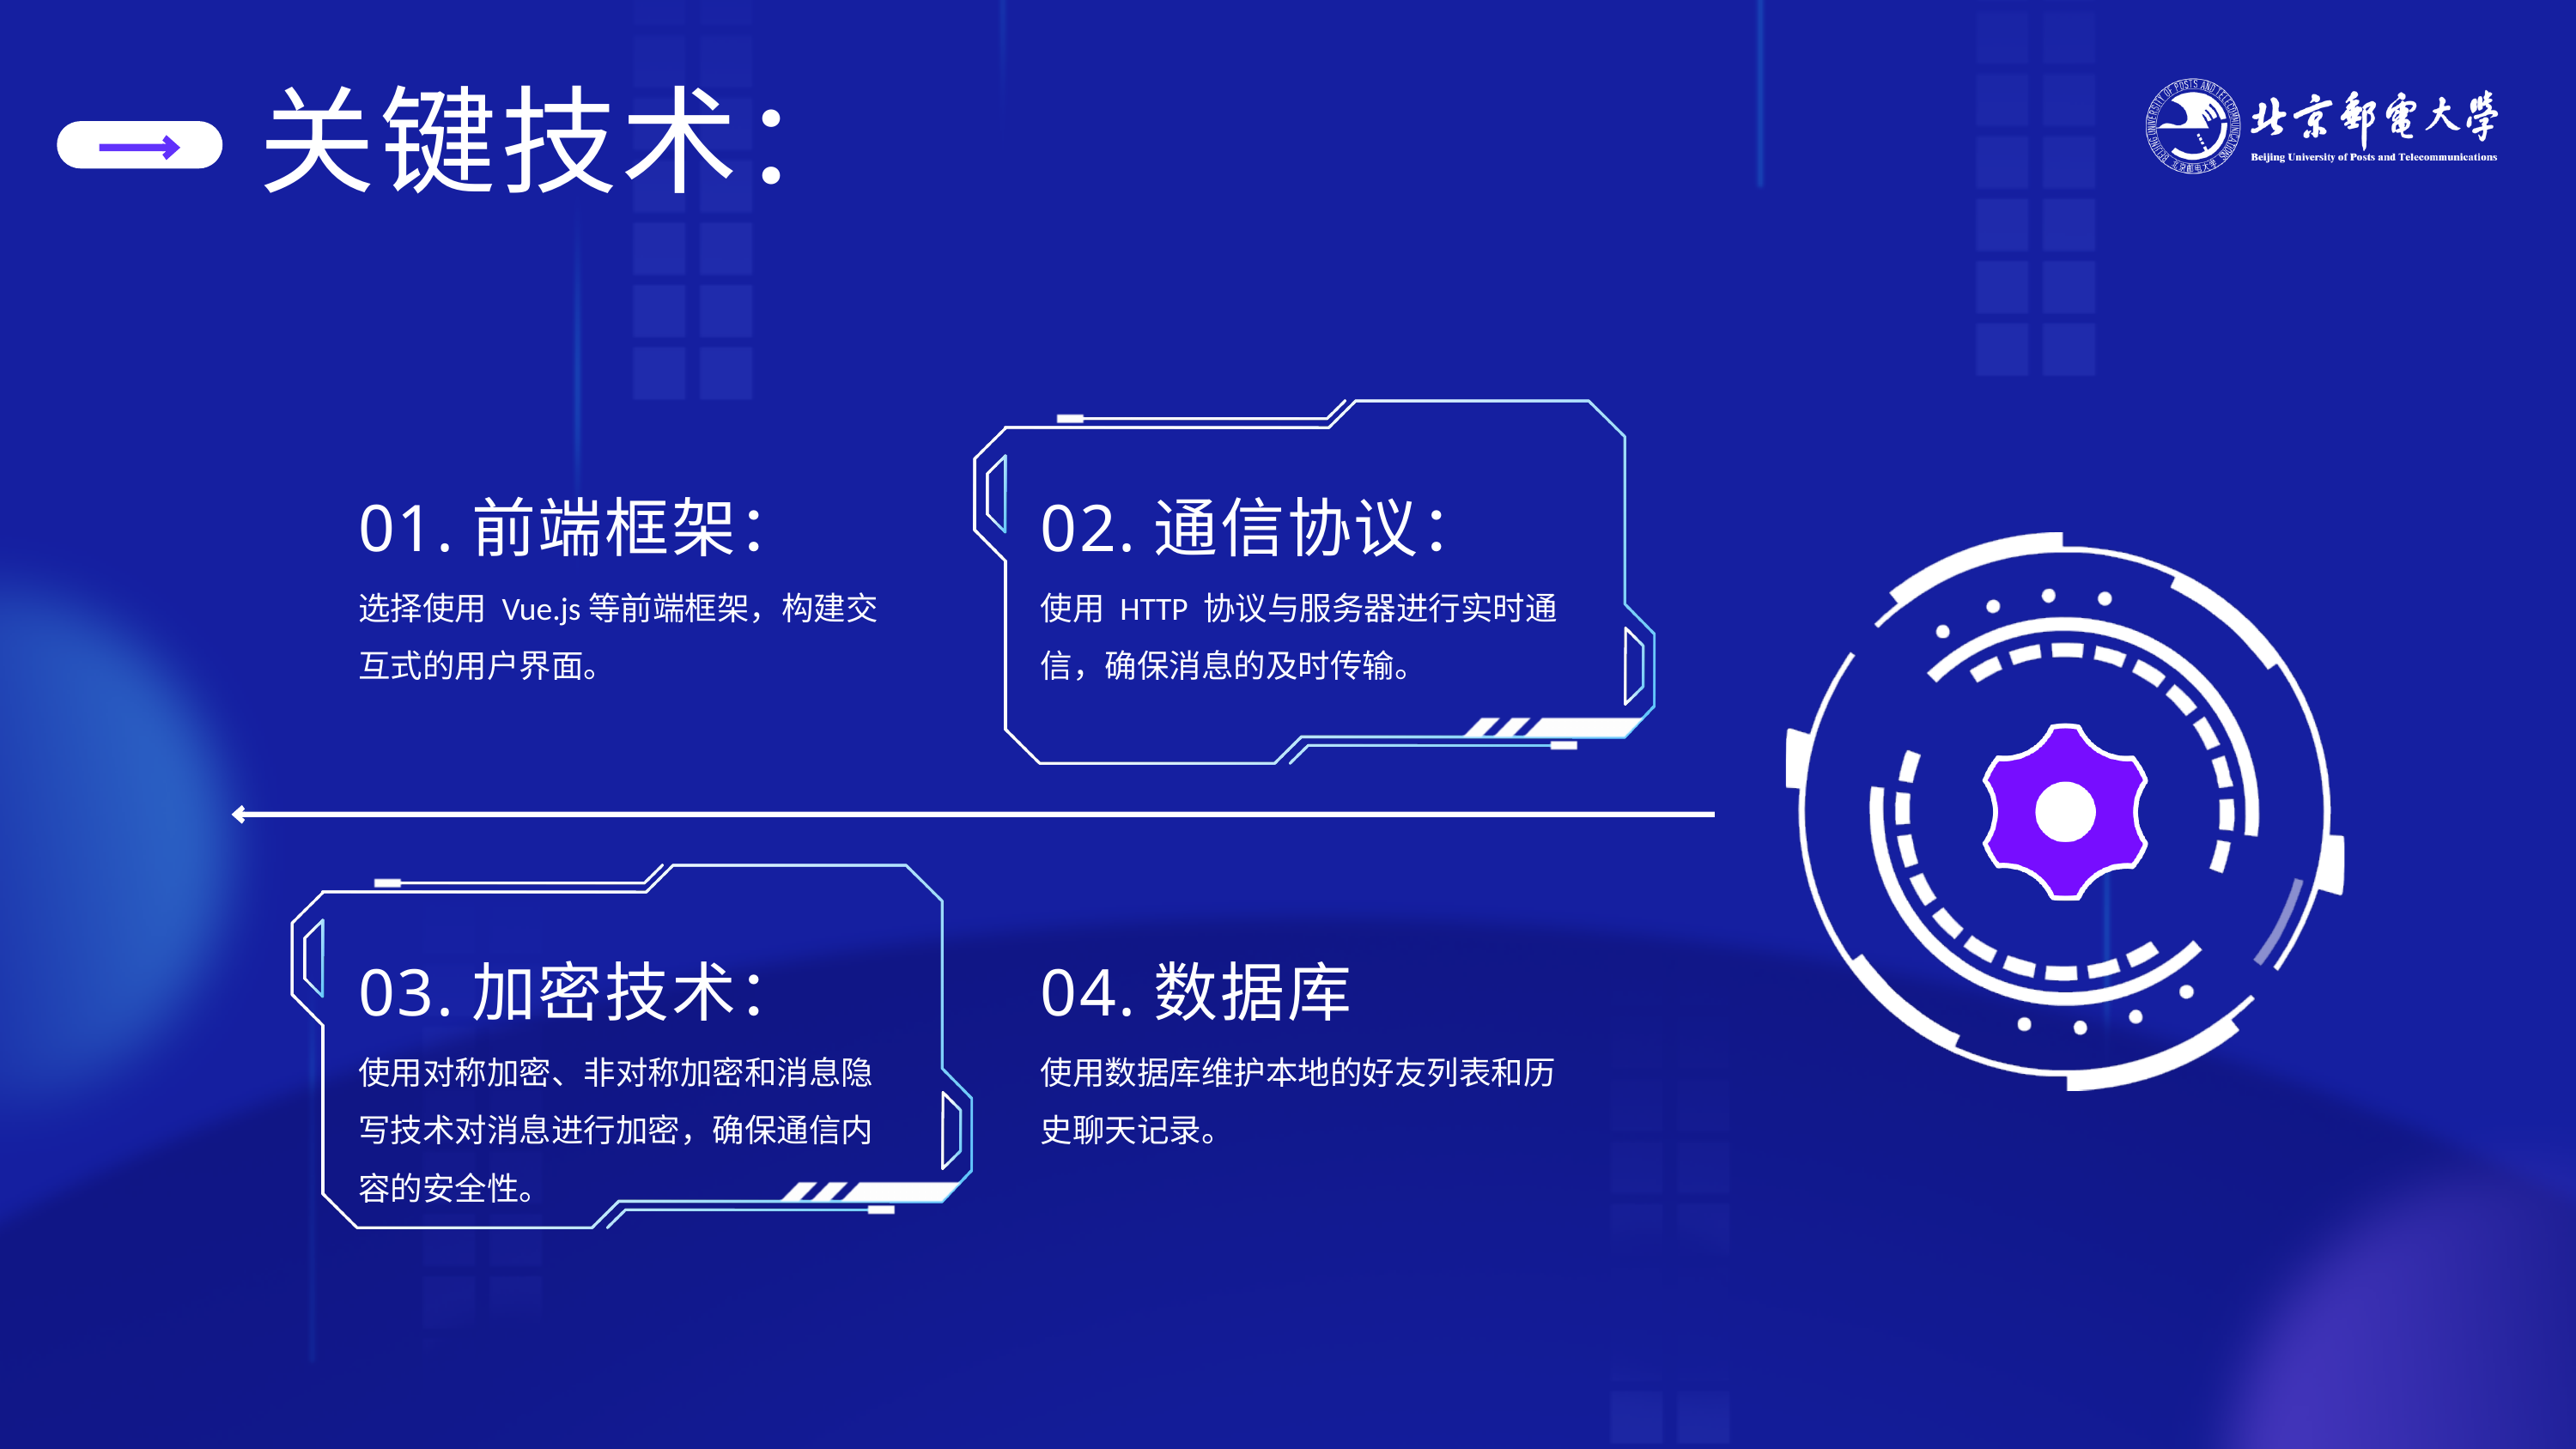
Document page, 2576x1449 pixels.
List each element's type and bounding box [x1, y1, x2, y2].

text_box [56, 120, 223, 169]
text_box [0, 0, 2576, 1449]
text_box [1785, 532, 2345, 1092]
